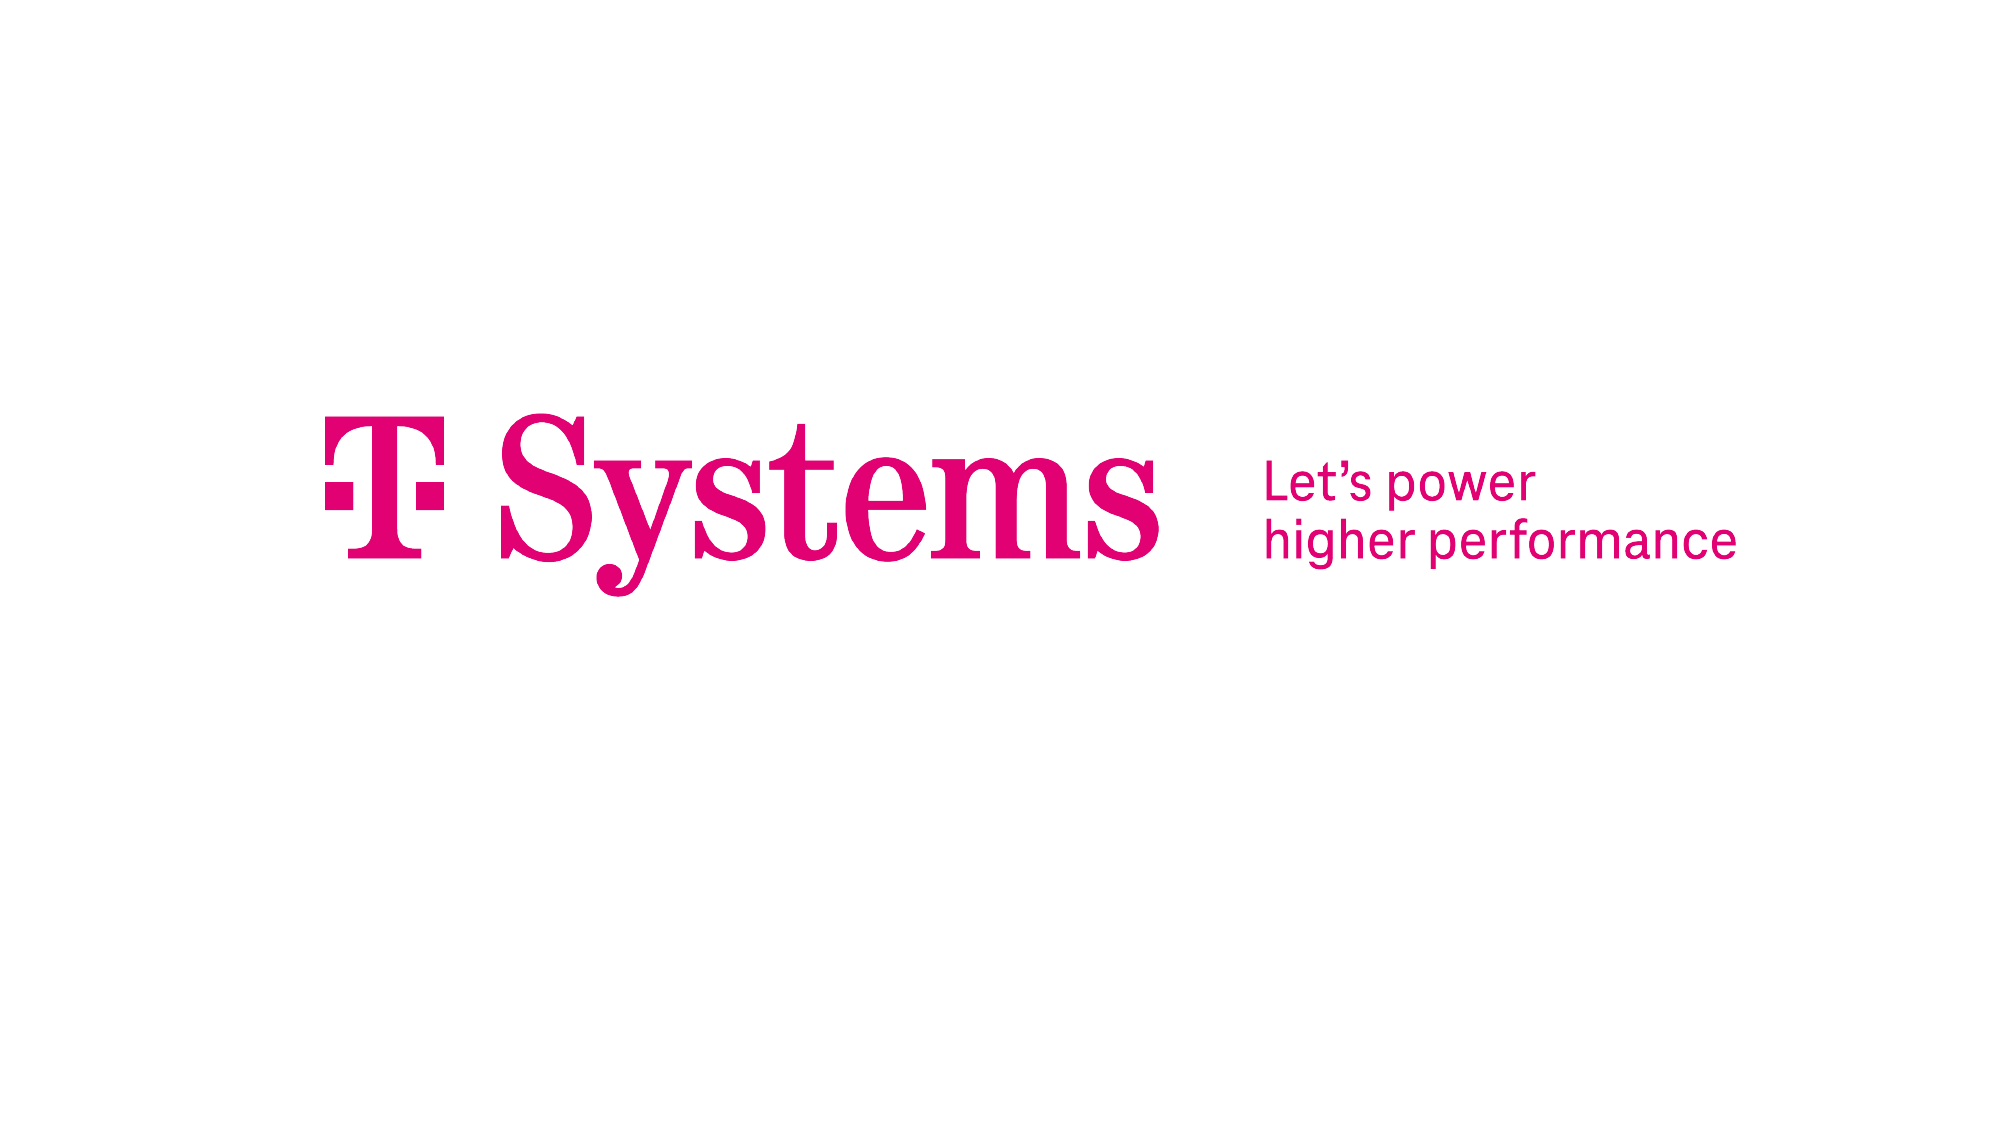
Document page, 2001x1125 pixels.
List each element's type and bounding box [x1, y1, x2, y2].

picture [325, 412, 1736, 598]
